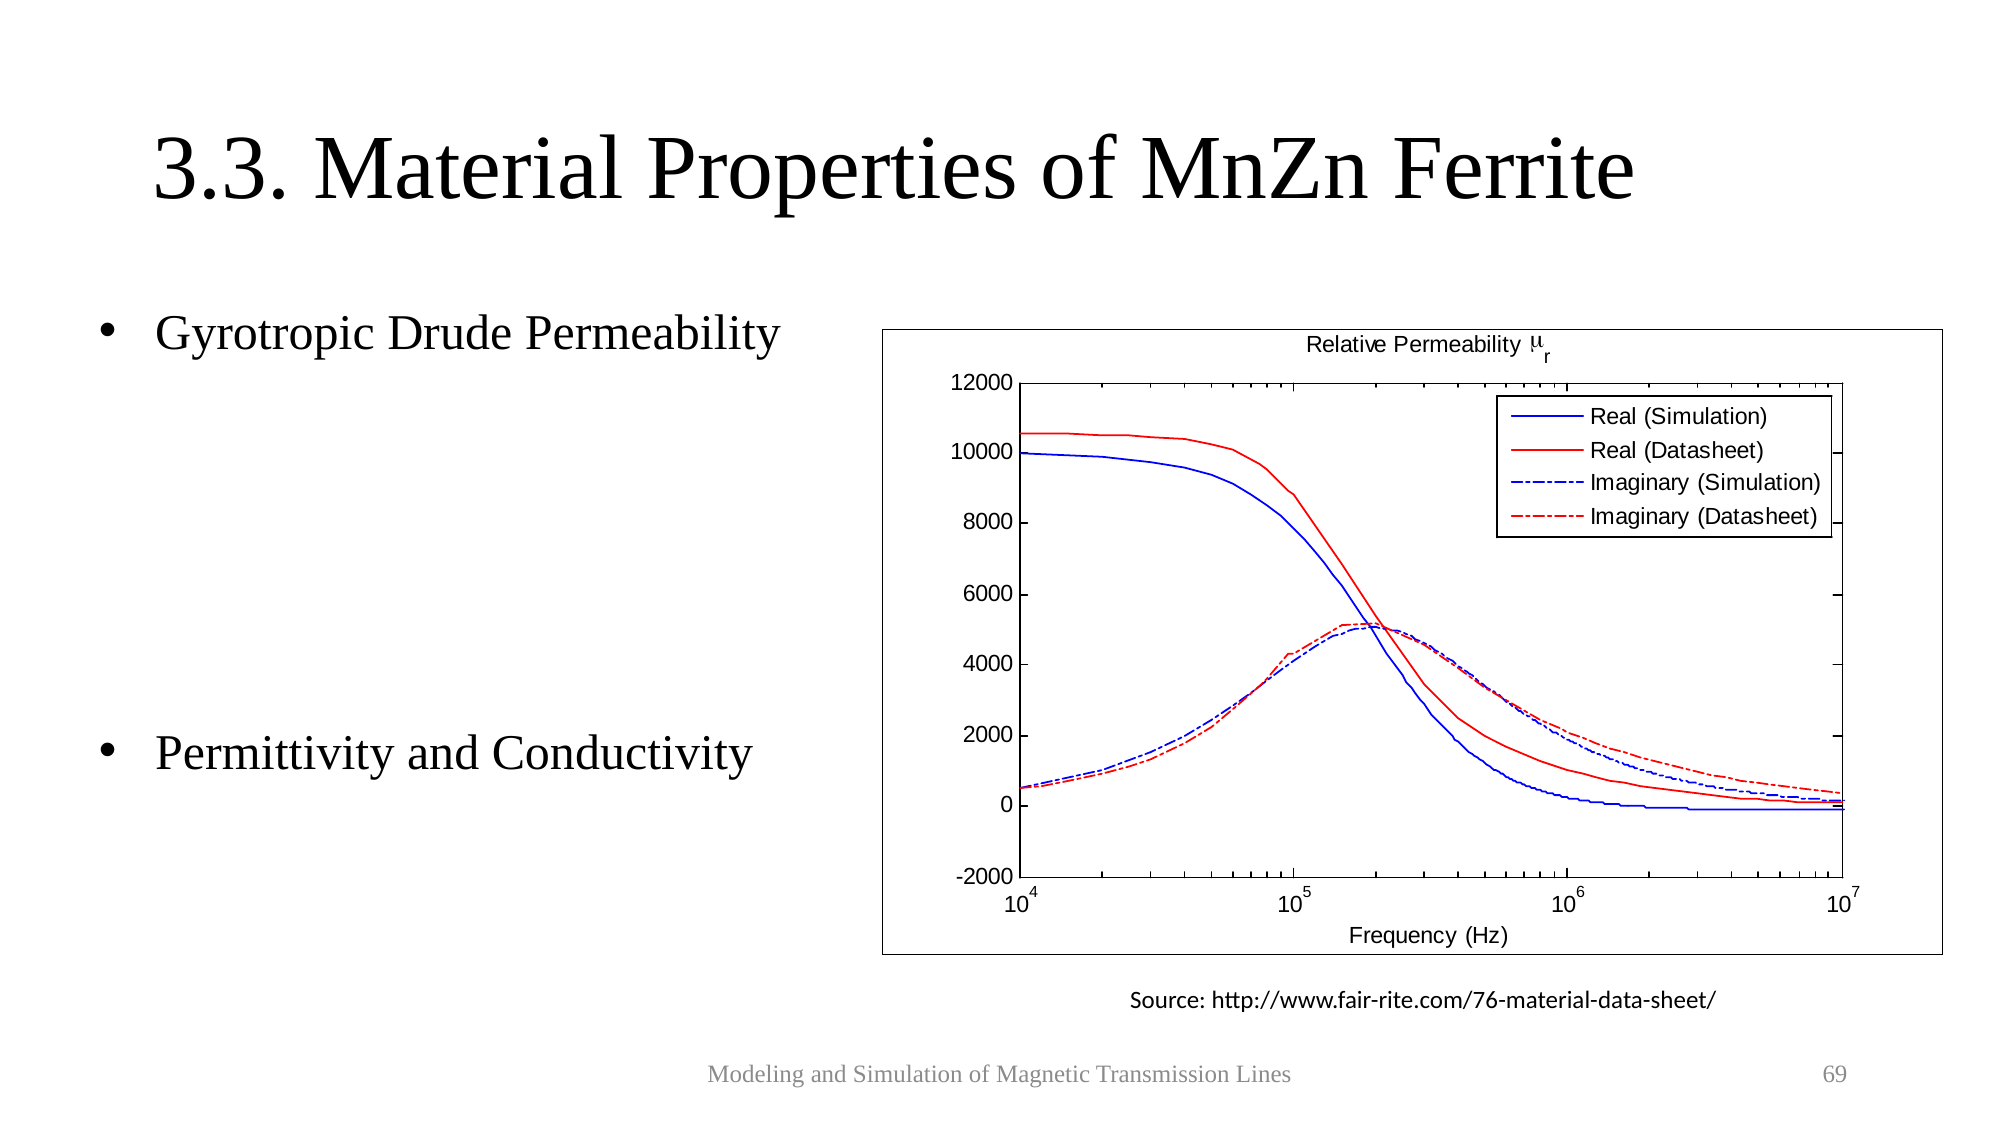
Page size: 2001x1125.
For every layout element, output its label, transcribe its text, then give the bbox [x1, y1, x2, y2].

title 3.3. Material Properties of MnZn Ferrite [137, 59, 1863, 278]
footer Modeling and Simulation of Magnetic Transmission Lines [662, 1042, 1338, 1103]
slide_number 69 [1412, 1042, 1863, 1103]
text_box Source: http://www.fair-rite.com/76-material-data-sheet/ [1115, 976, 1842, 1021]
picture [882, 329, 1943, 955]
